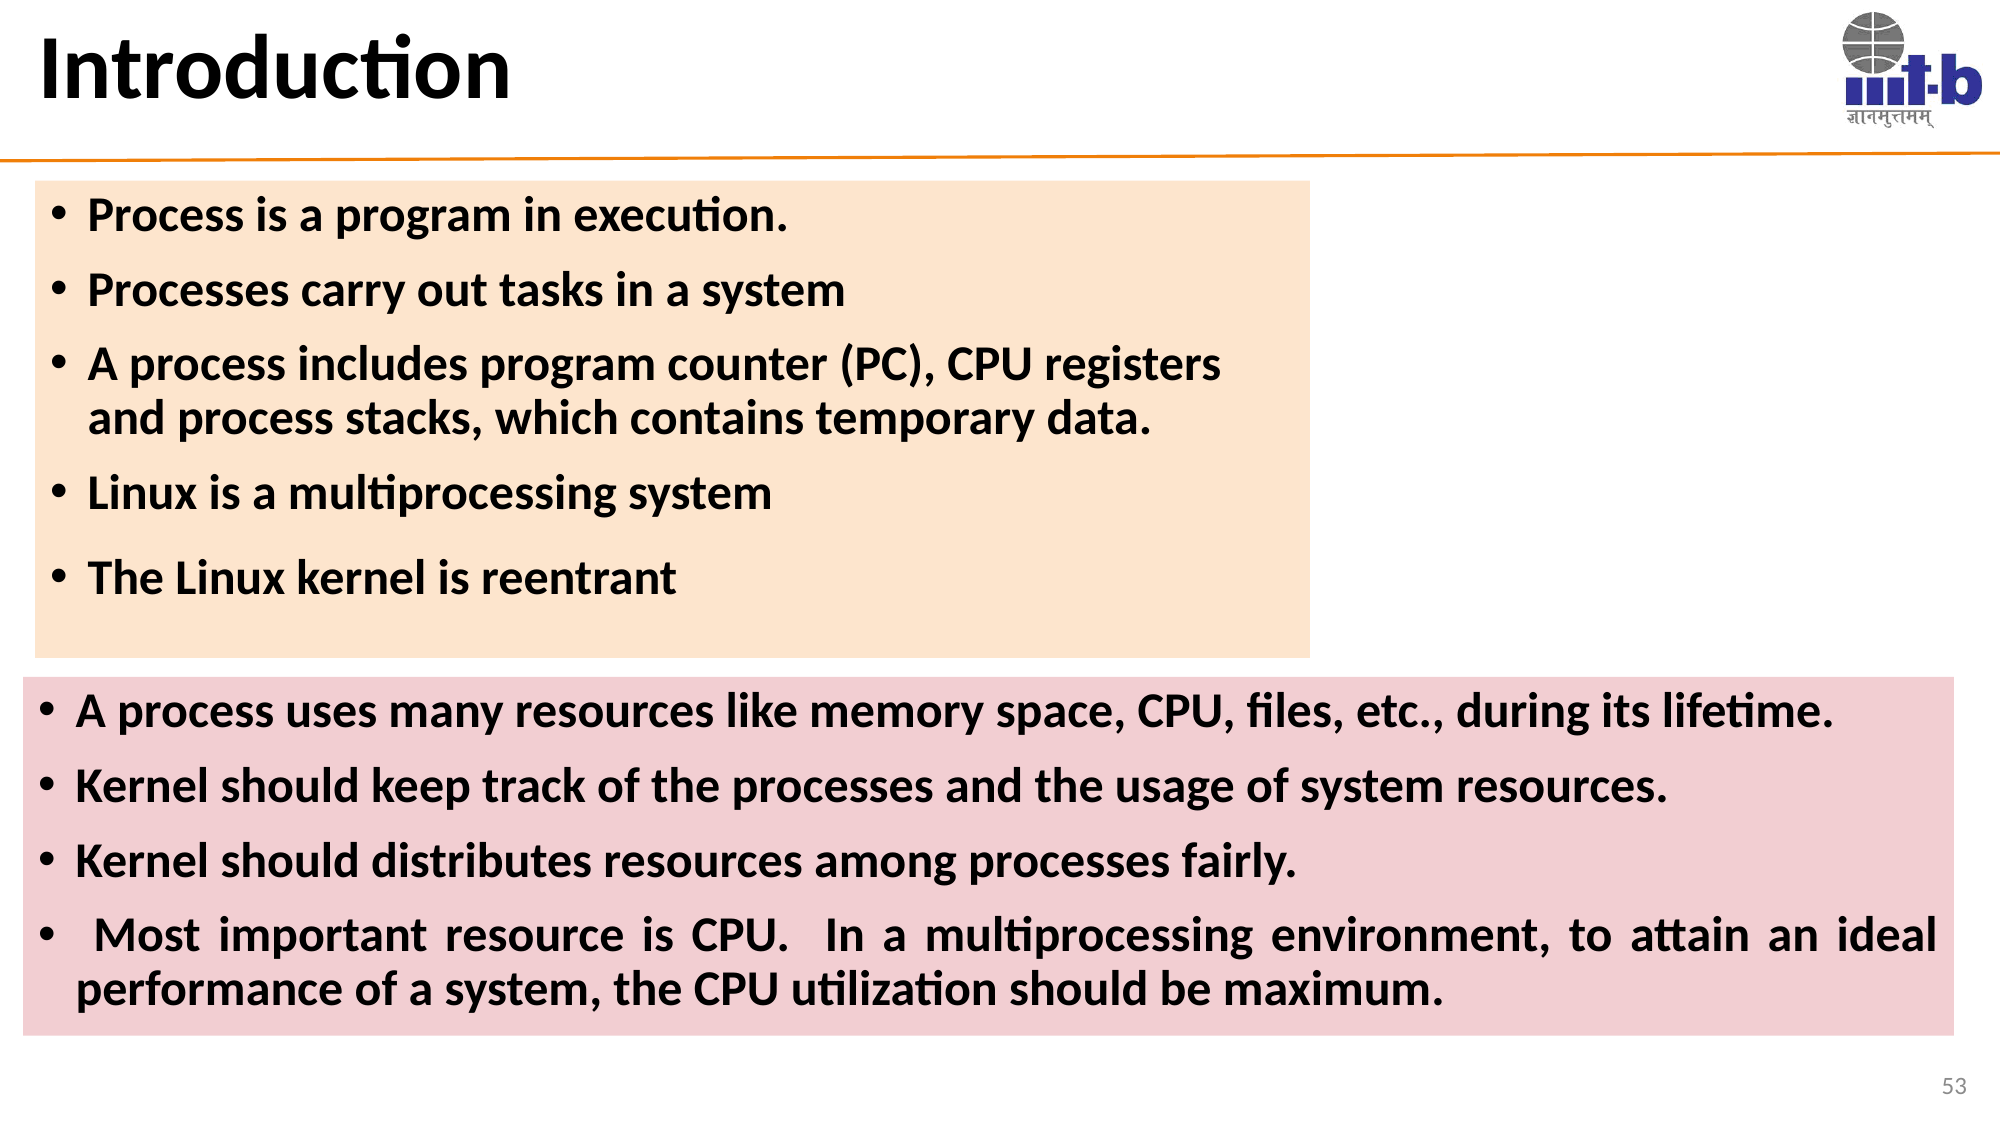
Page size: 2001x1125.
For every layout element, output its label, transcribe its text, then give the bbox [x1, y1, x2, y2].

text_box A process uses many resources like memory space, CPU, files, etc., during its lifetime. Kernel should keep track of the processes and the usage of system resources. Kernel should distributes resources among processes fairly. Most important resource is CPU. In a multiprocessing environment, to attain an ideal performance of a system, the CPU utilization should be maximum. [23, 676, 1954, 1036]
slide_number 53 [1532, 1054, 1983, 1115]
text_box Process is a program in execution. Processes carry out tasks in a system A process includes program counter (PC), CPU registers and process stacks, which contains temporary data. Linux is a multiprocessing system The Linux kernel is reentrant [35, 180, 1310, 658]
picture [1957, 8, 1983, 130]
title Introduction [23, 7, 1957, 132]
